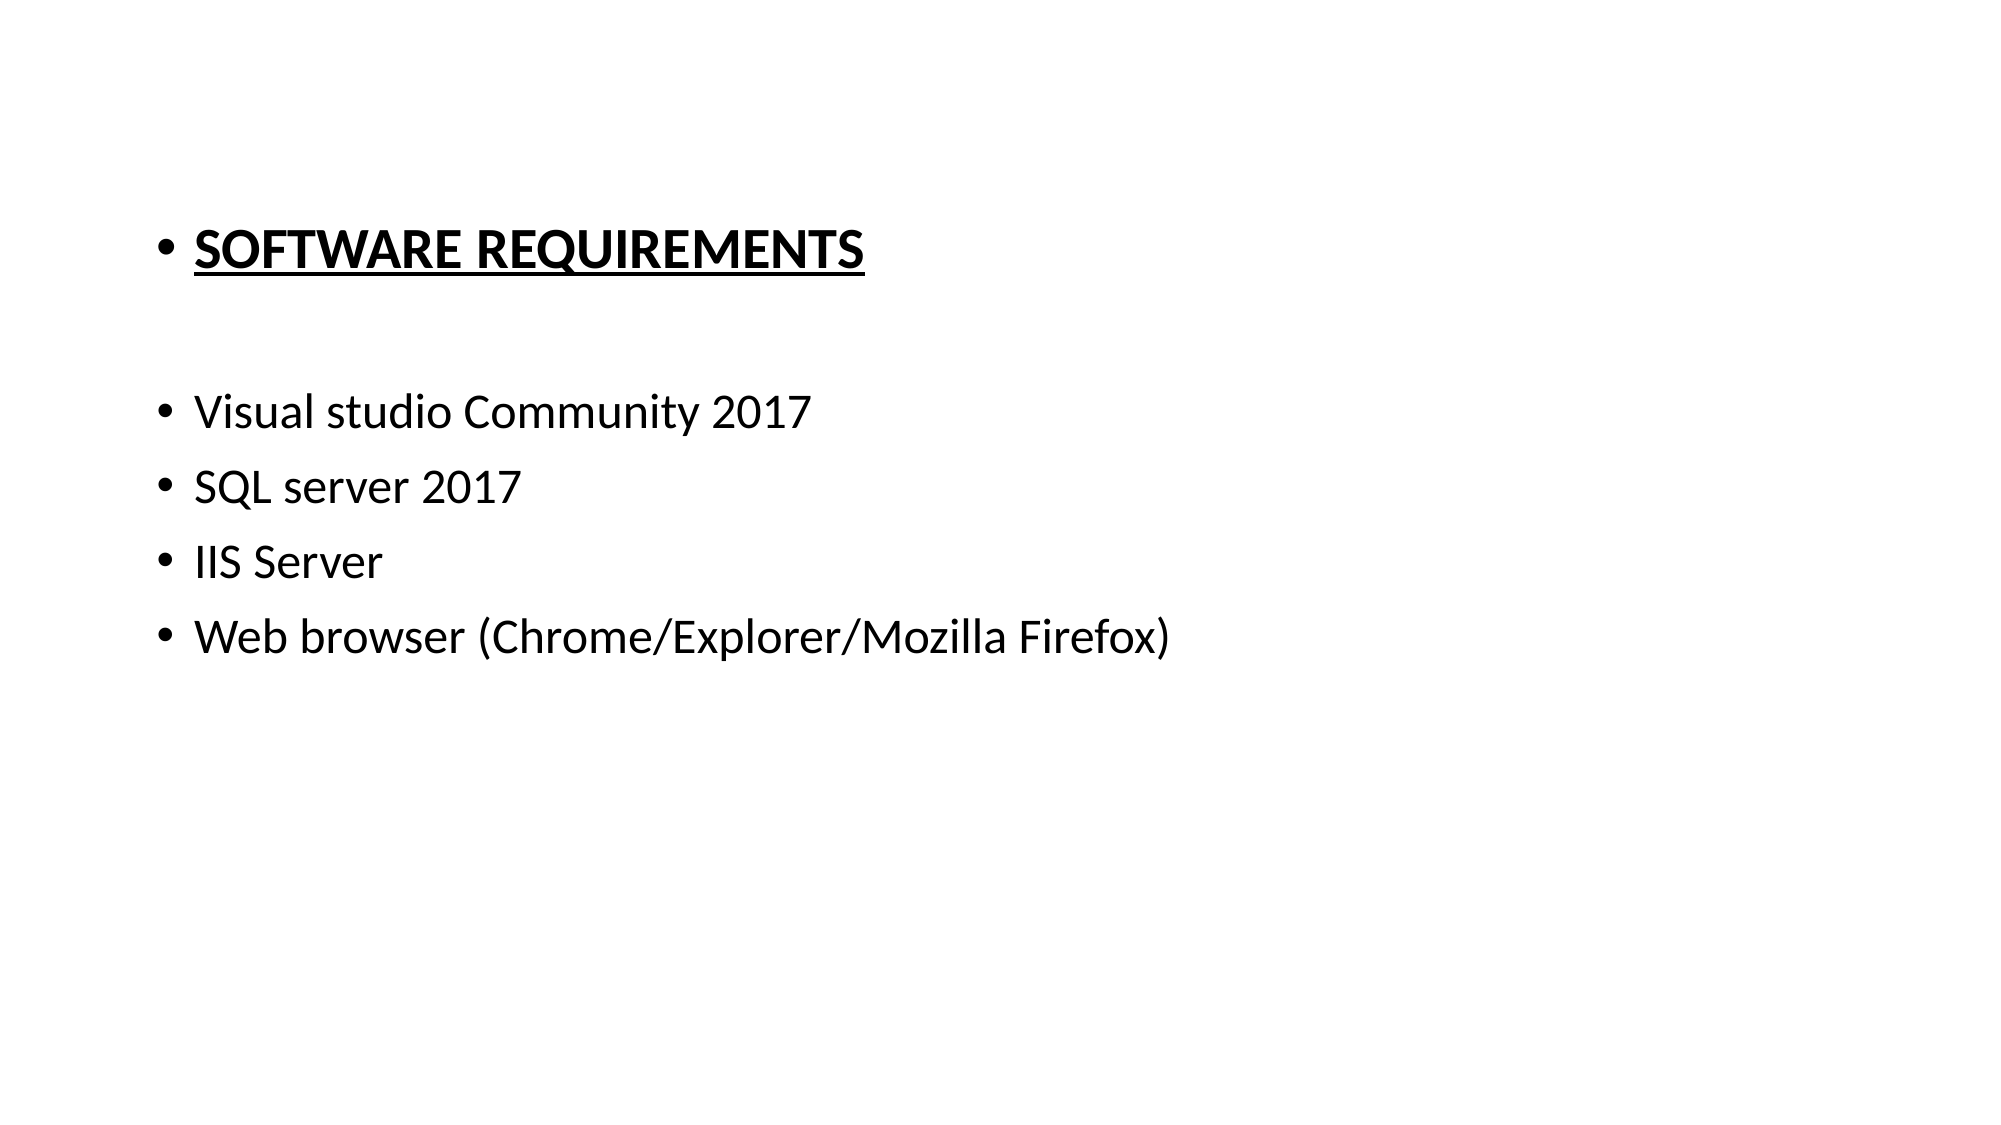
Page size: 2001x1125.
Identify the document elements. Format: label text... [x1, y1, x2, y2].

list SOFTWARE REQUIREMENTS Visual studio Community 2017 SQL server 2017 IIS Server Web browser (Chrome/Explorer/Mozilla Firefox) [141, 210, 1867, 925]
